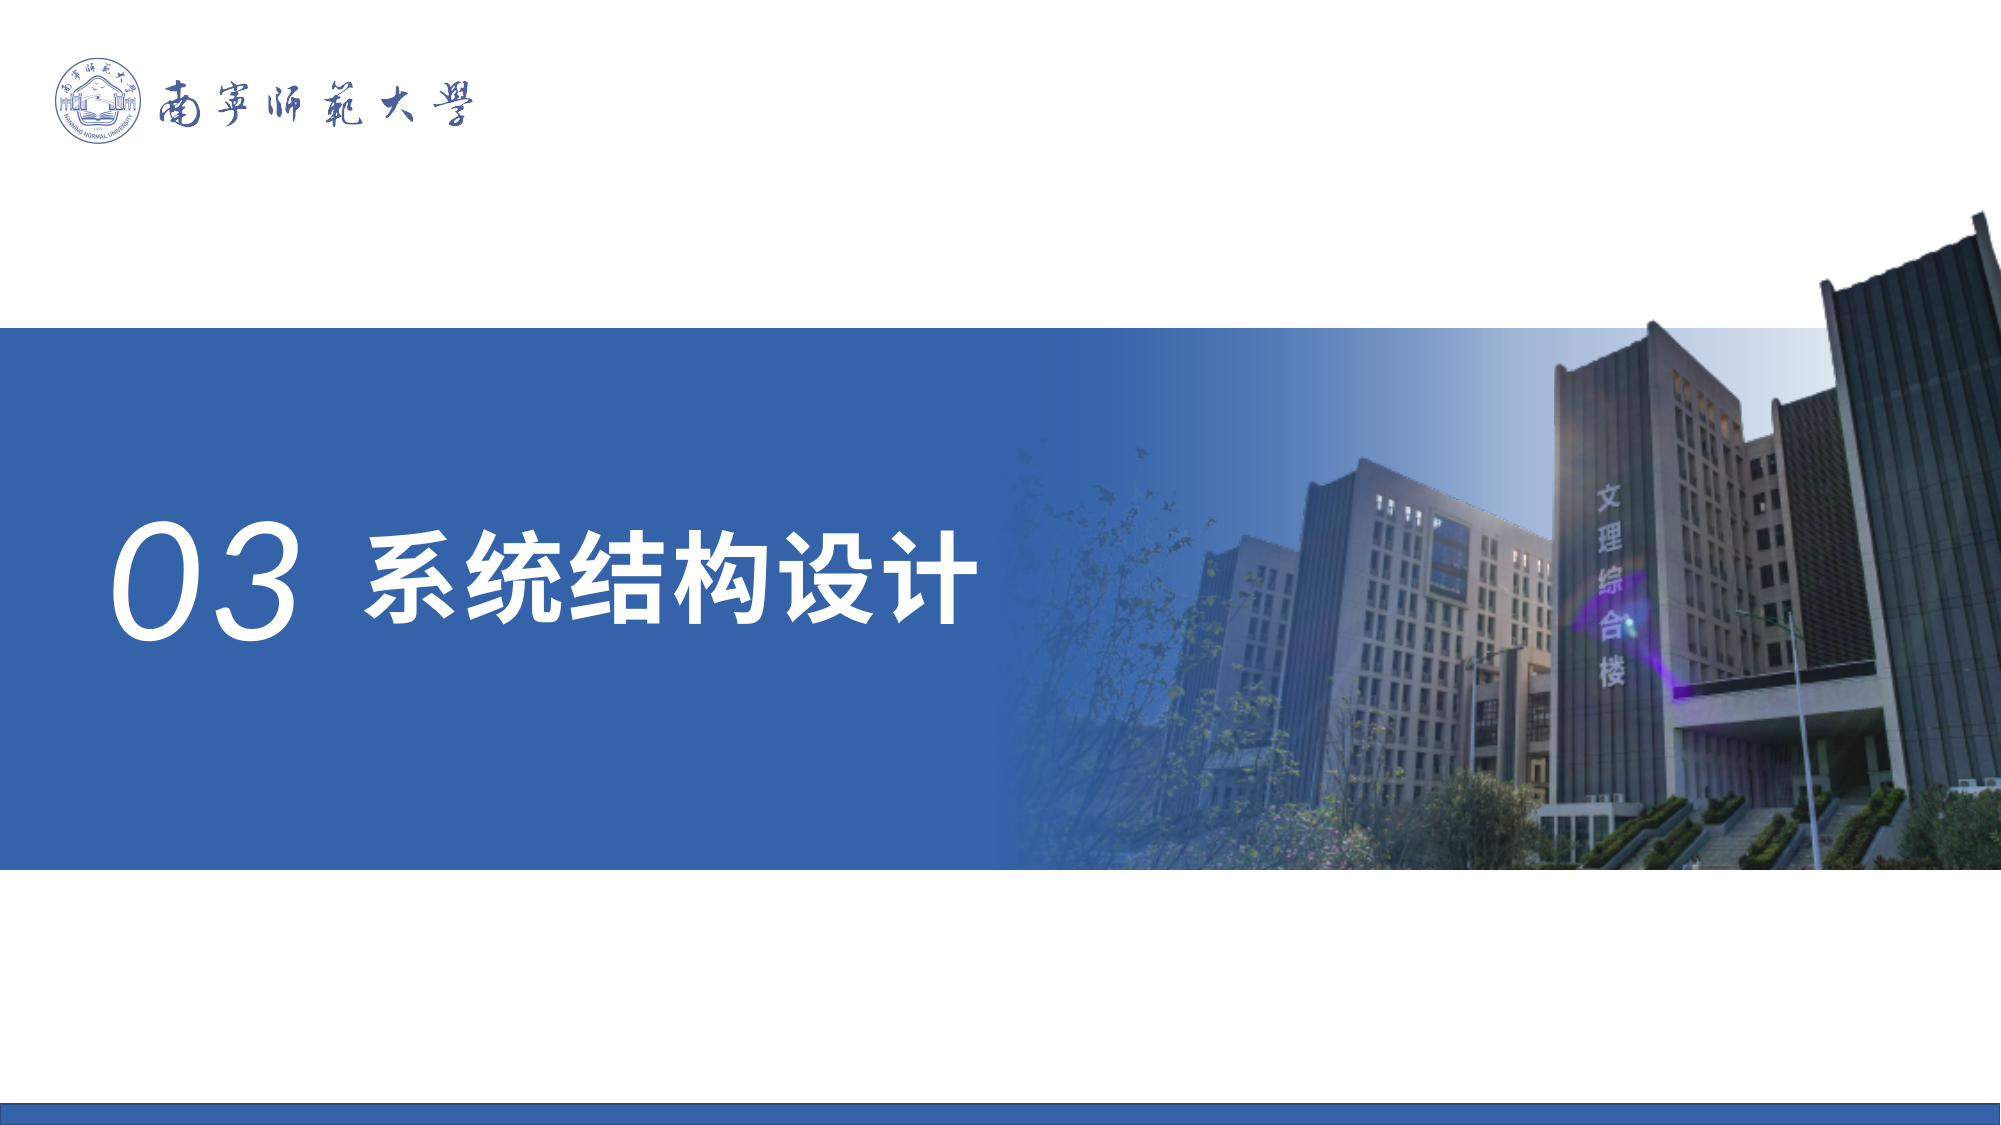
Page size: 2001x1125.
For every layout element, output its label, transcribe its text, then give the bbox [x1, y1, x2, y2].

text_box 03 [60, 449, 346, 705]
text_box [0, 327, 973, 871]
text_box 系统结构设计 [345, 507, 973, 643]
text_box [0, 1103, 2000, 1125]
picture [973, 205, 2001, 871]
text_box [48, 56, 525, 146]
